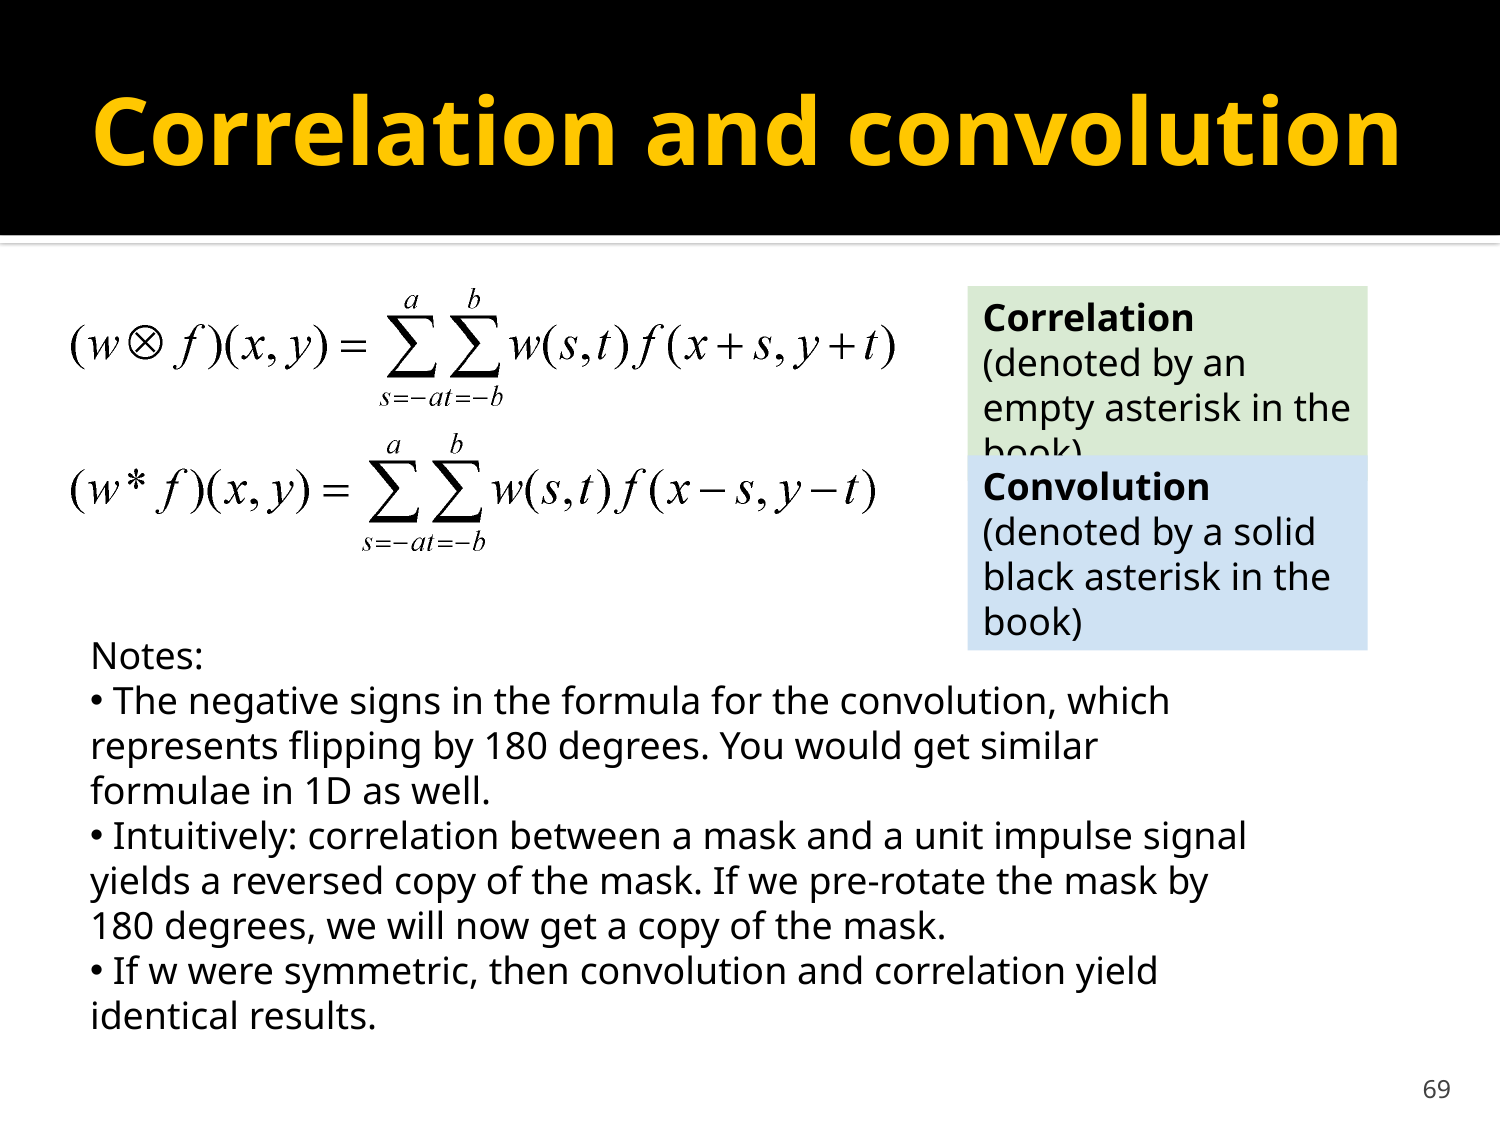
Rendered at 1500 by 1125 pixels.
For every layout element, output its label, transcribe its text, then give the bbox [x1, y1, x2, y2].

text_box Convolution (denoted by a solid black asterisk in the book) [967, 455, 1368, 651]
title Correlation and convolution [75, 25, 1425, 231]
slide_number ‹#› [1345, 1062, 1467, 1108]
picture [62, 274, 905, 563]
text_box Correlation (denoted by an empty asterisk in the book) [967, 286, 1368, 455]
text_box Notes: The negative signs in the formula for the convolution, which represents flipping by 180 degrees. You would get similar formulae in 1D as well. Intuitively: correlation between a mask and a unit impulse signal yields a reversed copy of the mask. If we pre-rotate the mask by 180 degrees, we will now get a copy of the mask. If w were symmetric, then convolution and correlation yield identical results. [74, 624, 1275, 1045]
